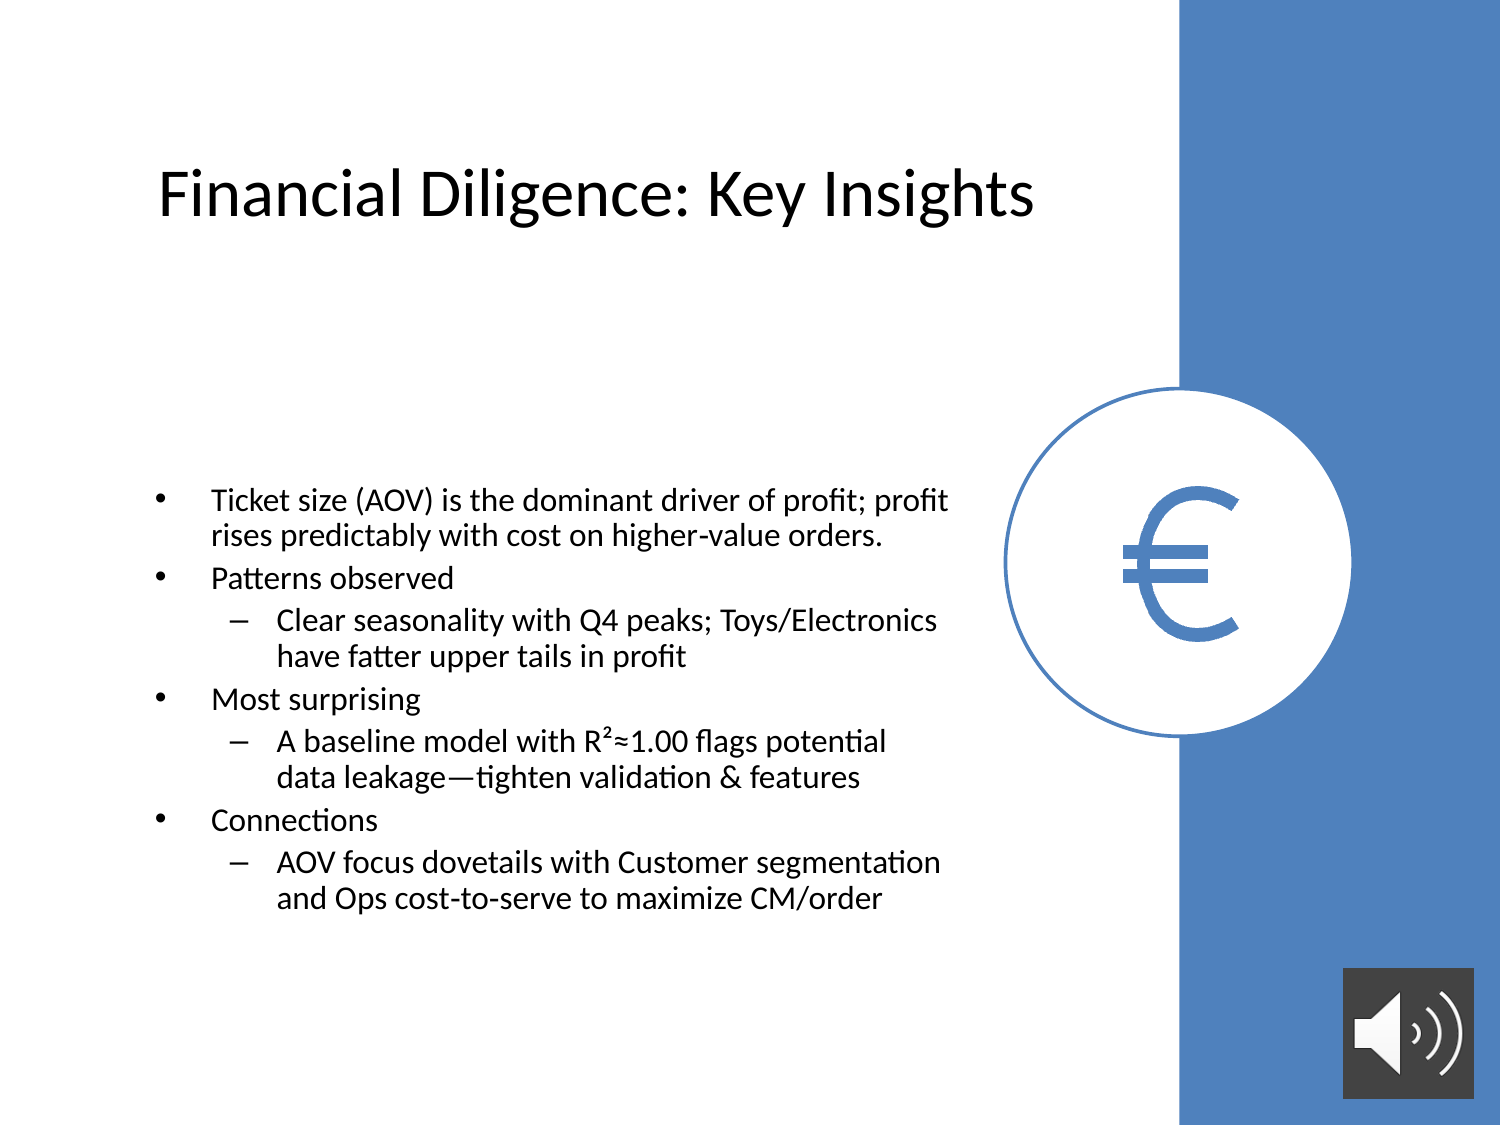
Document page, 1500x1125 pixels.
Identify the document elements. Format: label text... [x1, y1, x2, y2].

picture [1086, 469, 1275, 658]
picture [1341, 966, 1476, 1101]
text_box [1177, 0, 1500, 1125]
title Financial Diligence: Key Insights [137, 112, 1058, 276]
list Ticket size (AOV) is the dominant driver of profit; profit rises predictably with cost on higher‑value orders. Patterns observed Clear seasonality with Q4 peaks; Toys/Electronics have fatter upper tails in profit Most surprising A baseline model with R²≈1.00 flags potential data leakage—tighten validation & features Connections AOV focus dovetails with Customer segmentation and Ops cost‑to‑serve to maximize CM/order [139, 365, 966, 987]
text_box [1003, 386, 1356, 739]
